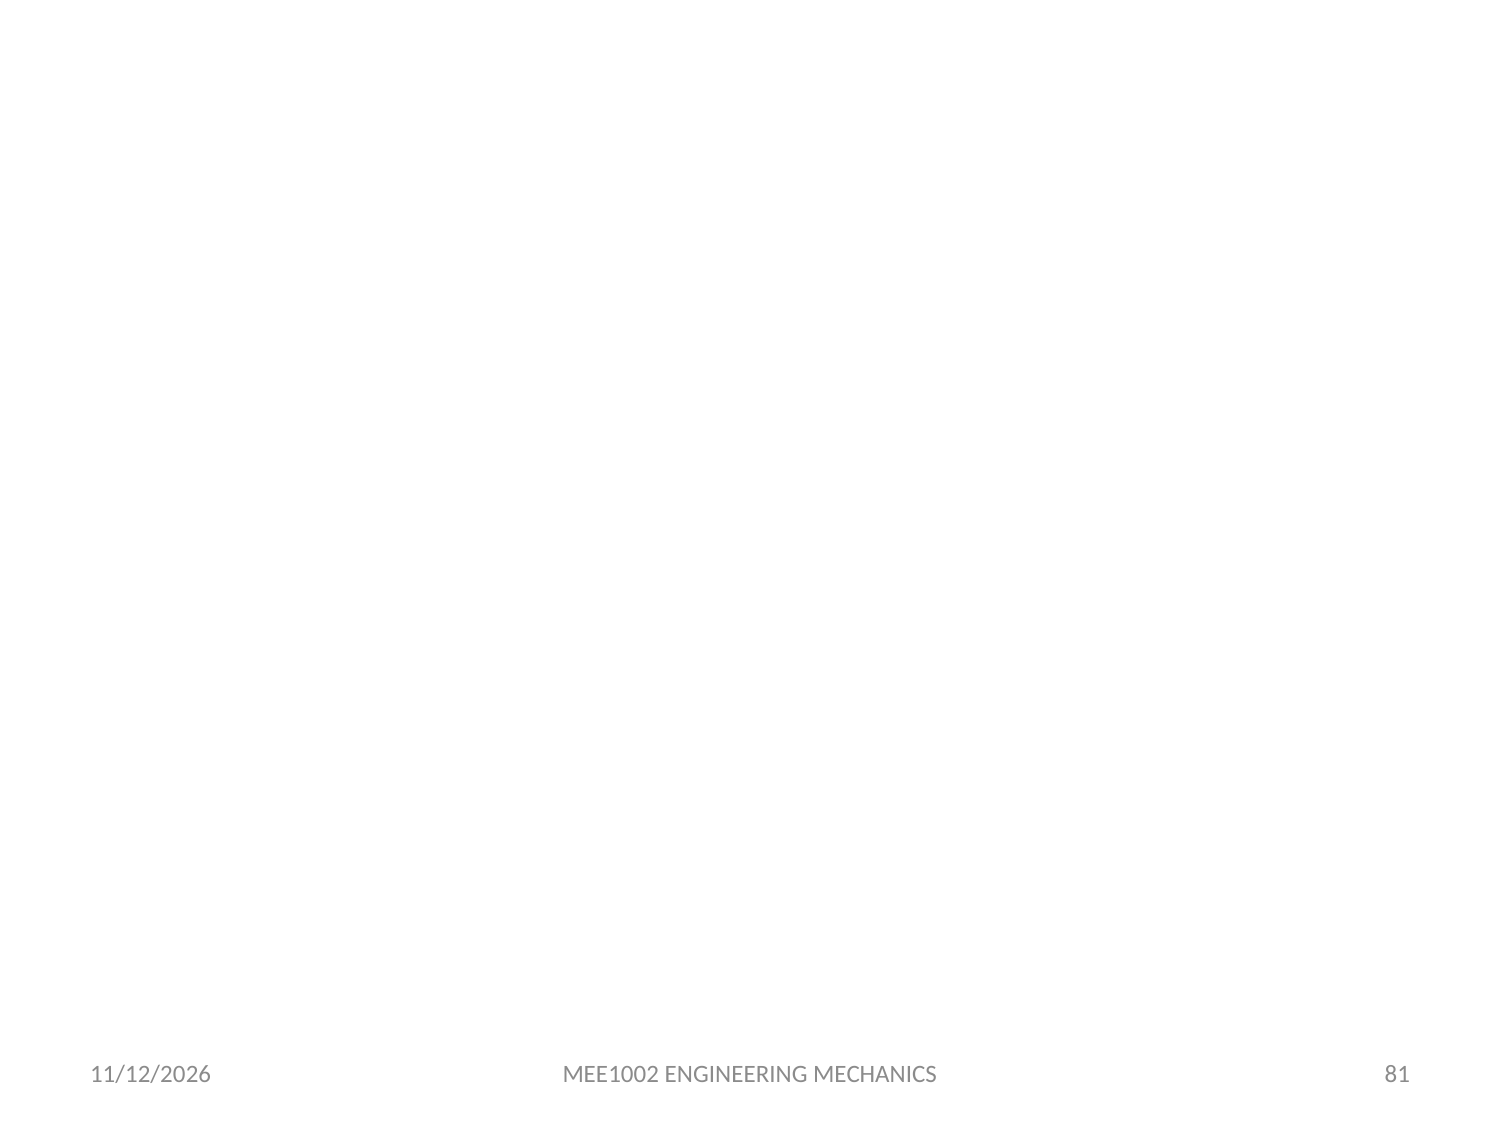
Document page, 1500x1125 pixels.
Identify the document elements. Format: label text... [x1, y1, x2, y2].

footer MEE1002 ENGINEERING MECHANICS [512, 1042, 988, 1103]
slide_number 81 [1074, 1042, 1425, 1103]
slide_number 16-Jun-22 [75, 1042, 425, 1103]
